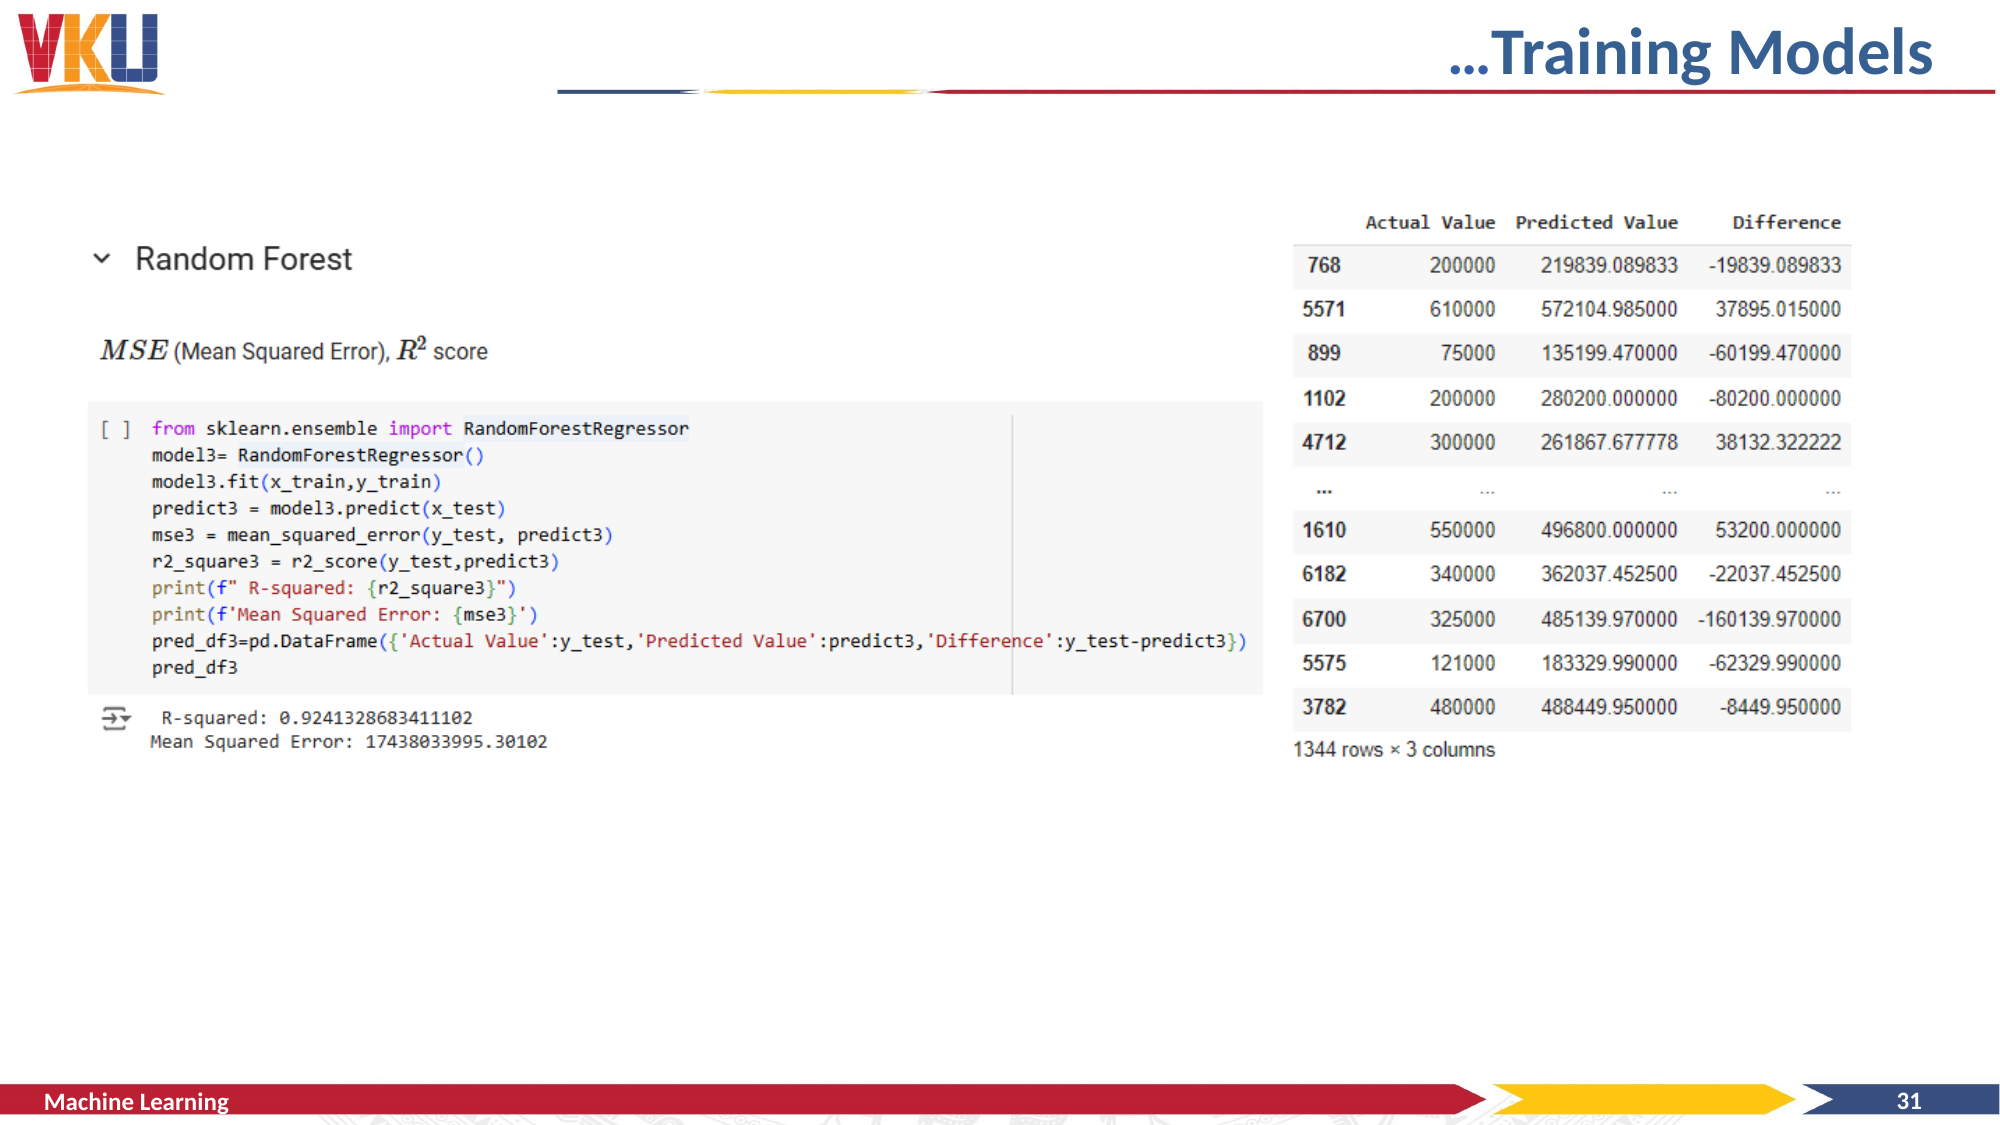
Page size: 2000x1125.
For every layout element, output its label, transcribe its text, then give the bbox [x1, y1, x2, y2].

footer Machine Learning [29, 1070, 663, 1125]
title …Training Models [387, 20, 1950, 75]
slide_number 31 [1849, 1073, 1938, 1125]
picture [0, 0, 2000, 1125]
